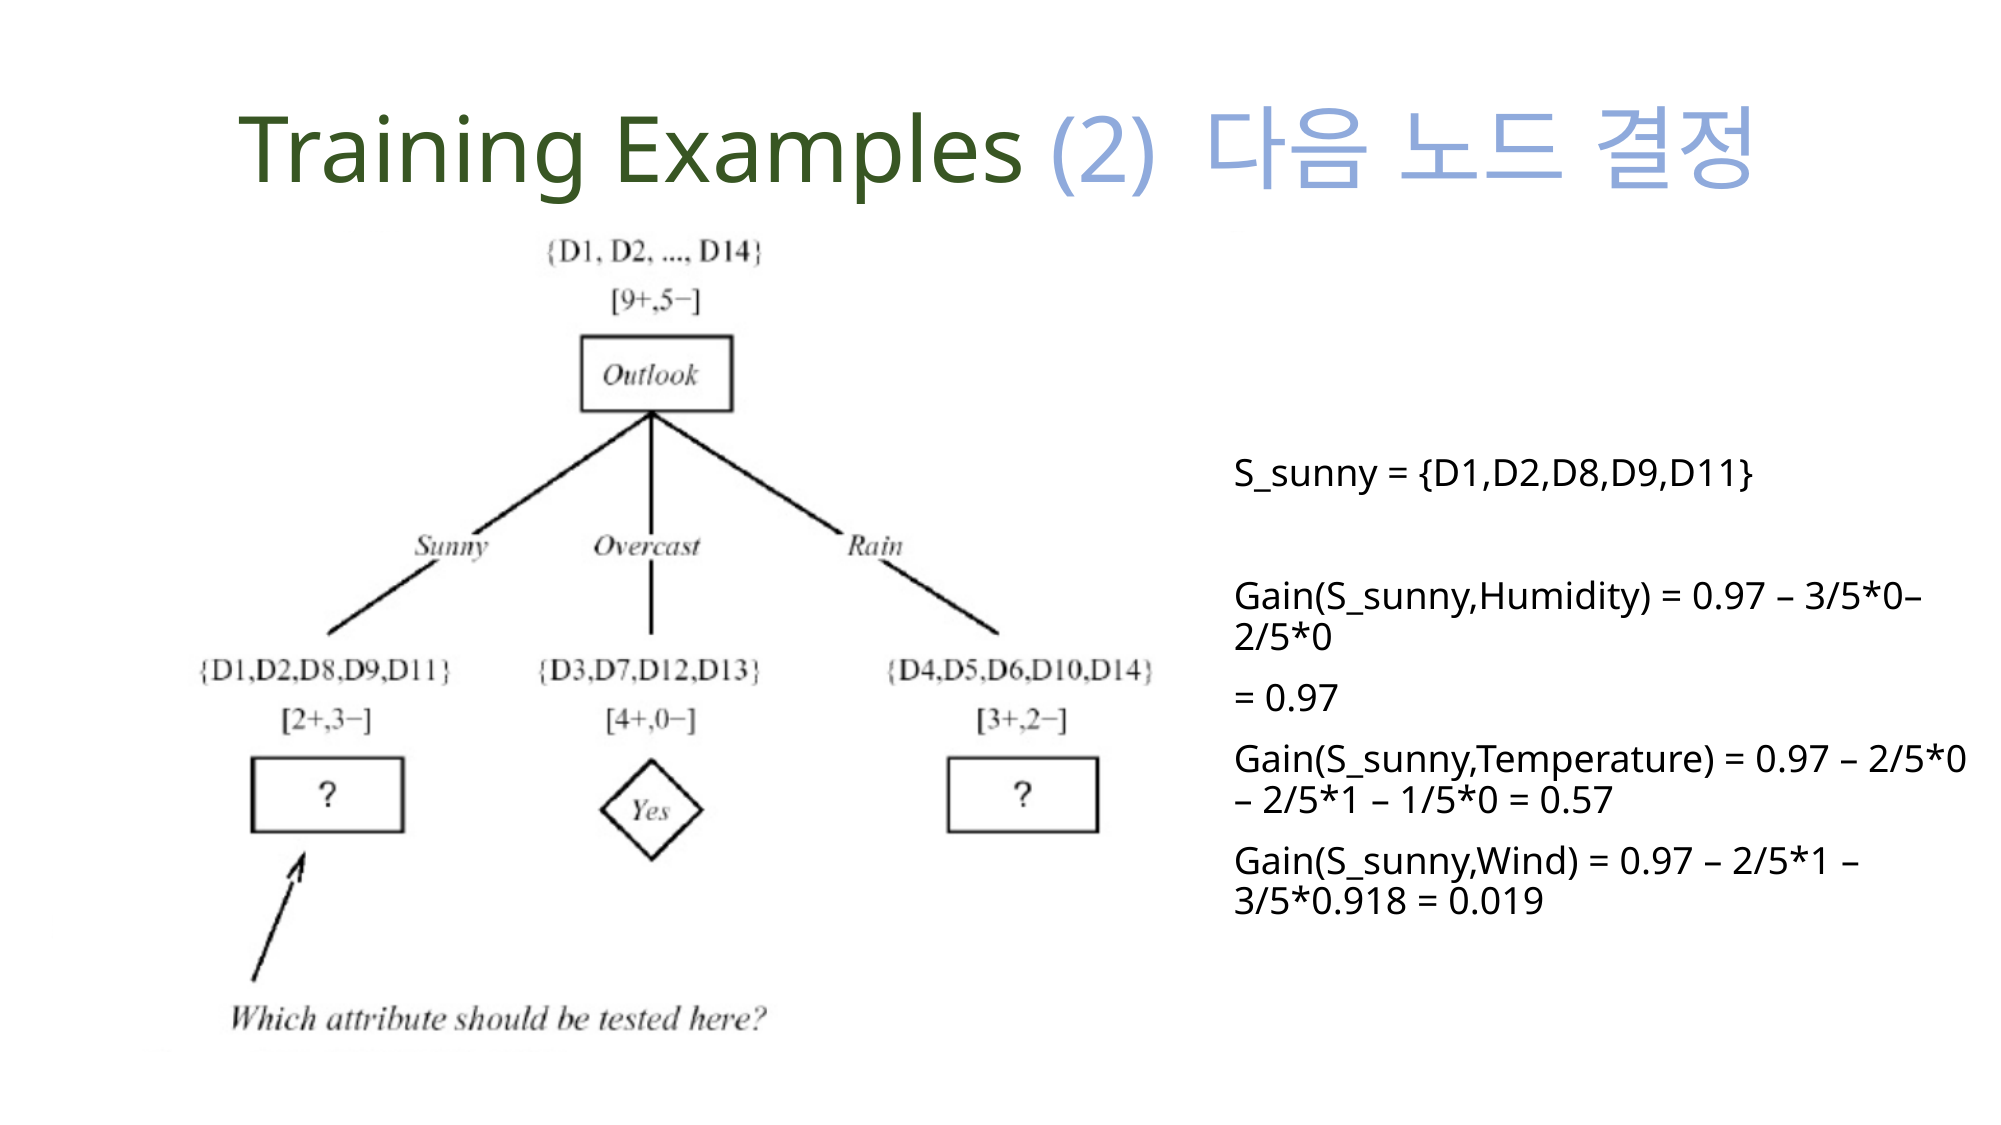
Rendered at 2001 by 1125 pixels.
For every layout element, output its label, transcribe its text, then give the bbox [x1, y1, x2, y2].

picture [35, 231, 1330, 1052]
list S_sunny = {D1,D2,D8,D9,D11} Gain(S_sunny,Humidity) = 0.97 – 3/5*0– 2/5*0 = 0.97 Gain(S_sunny,Temperature) = 0.97 – 2/5*0 – 2/5*1 – 1/5*0 = 0.57 Gain(S_sunny,Wind) = 0.97 – 2/5*1 – 3/5*0.918 = 0.019 [1330, 447, 2000, 959]
title Training Examples (2) 다음 노드 결정 [137, 59, 1863, 246]
